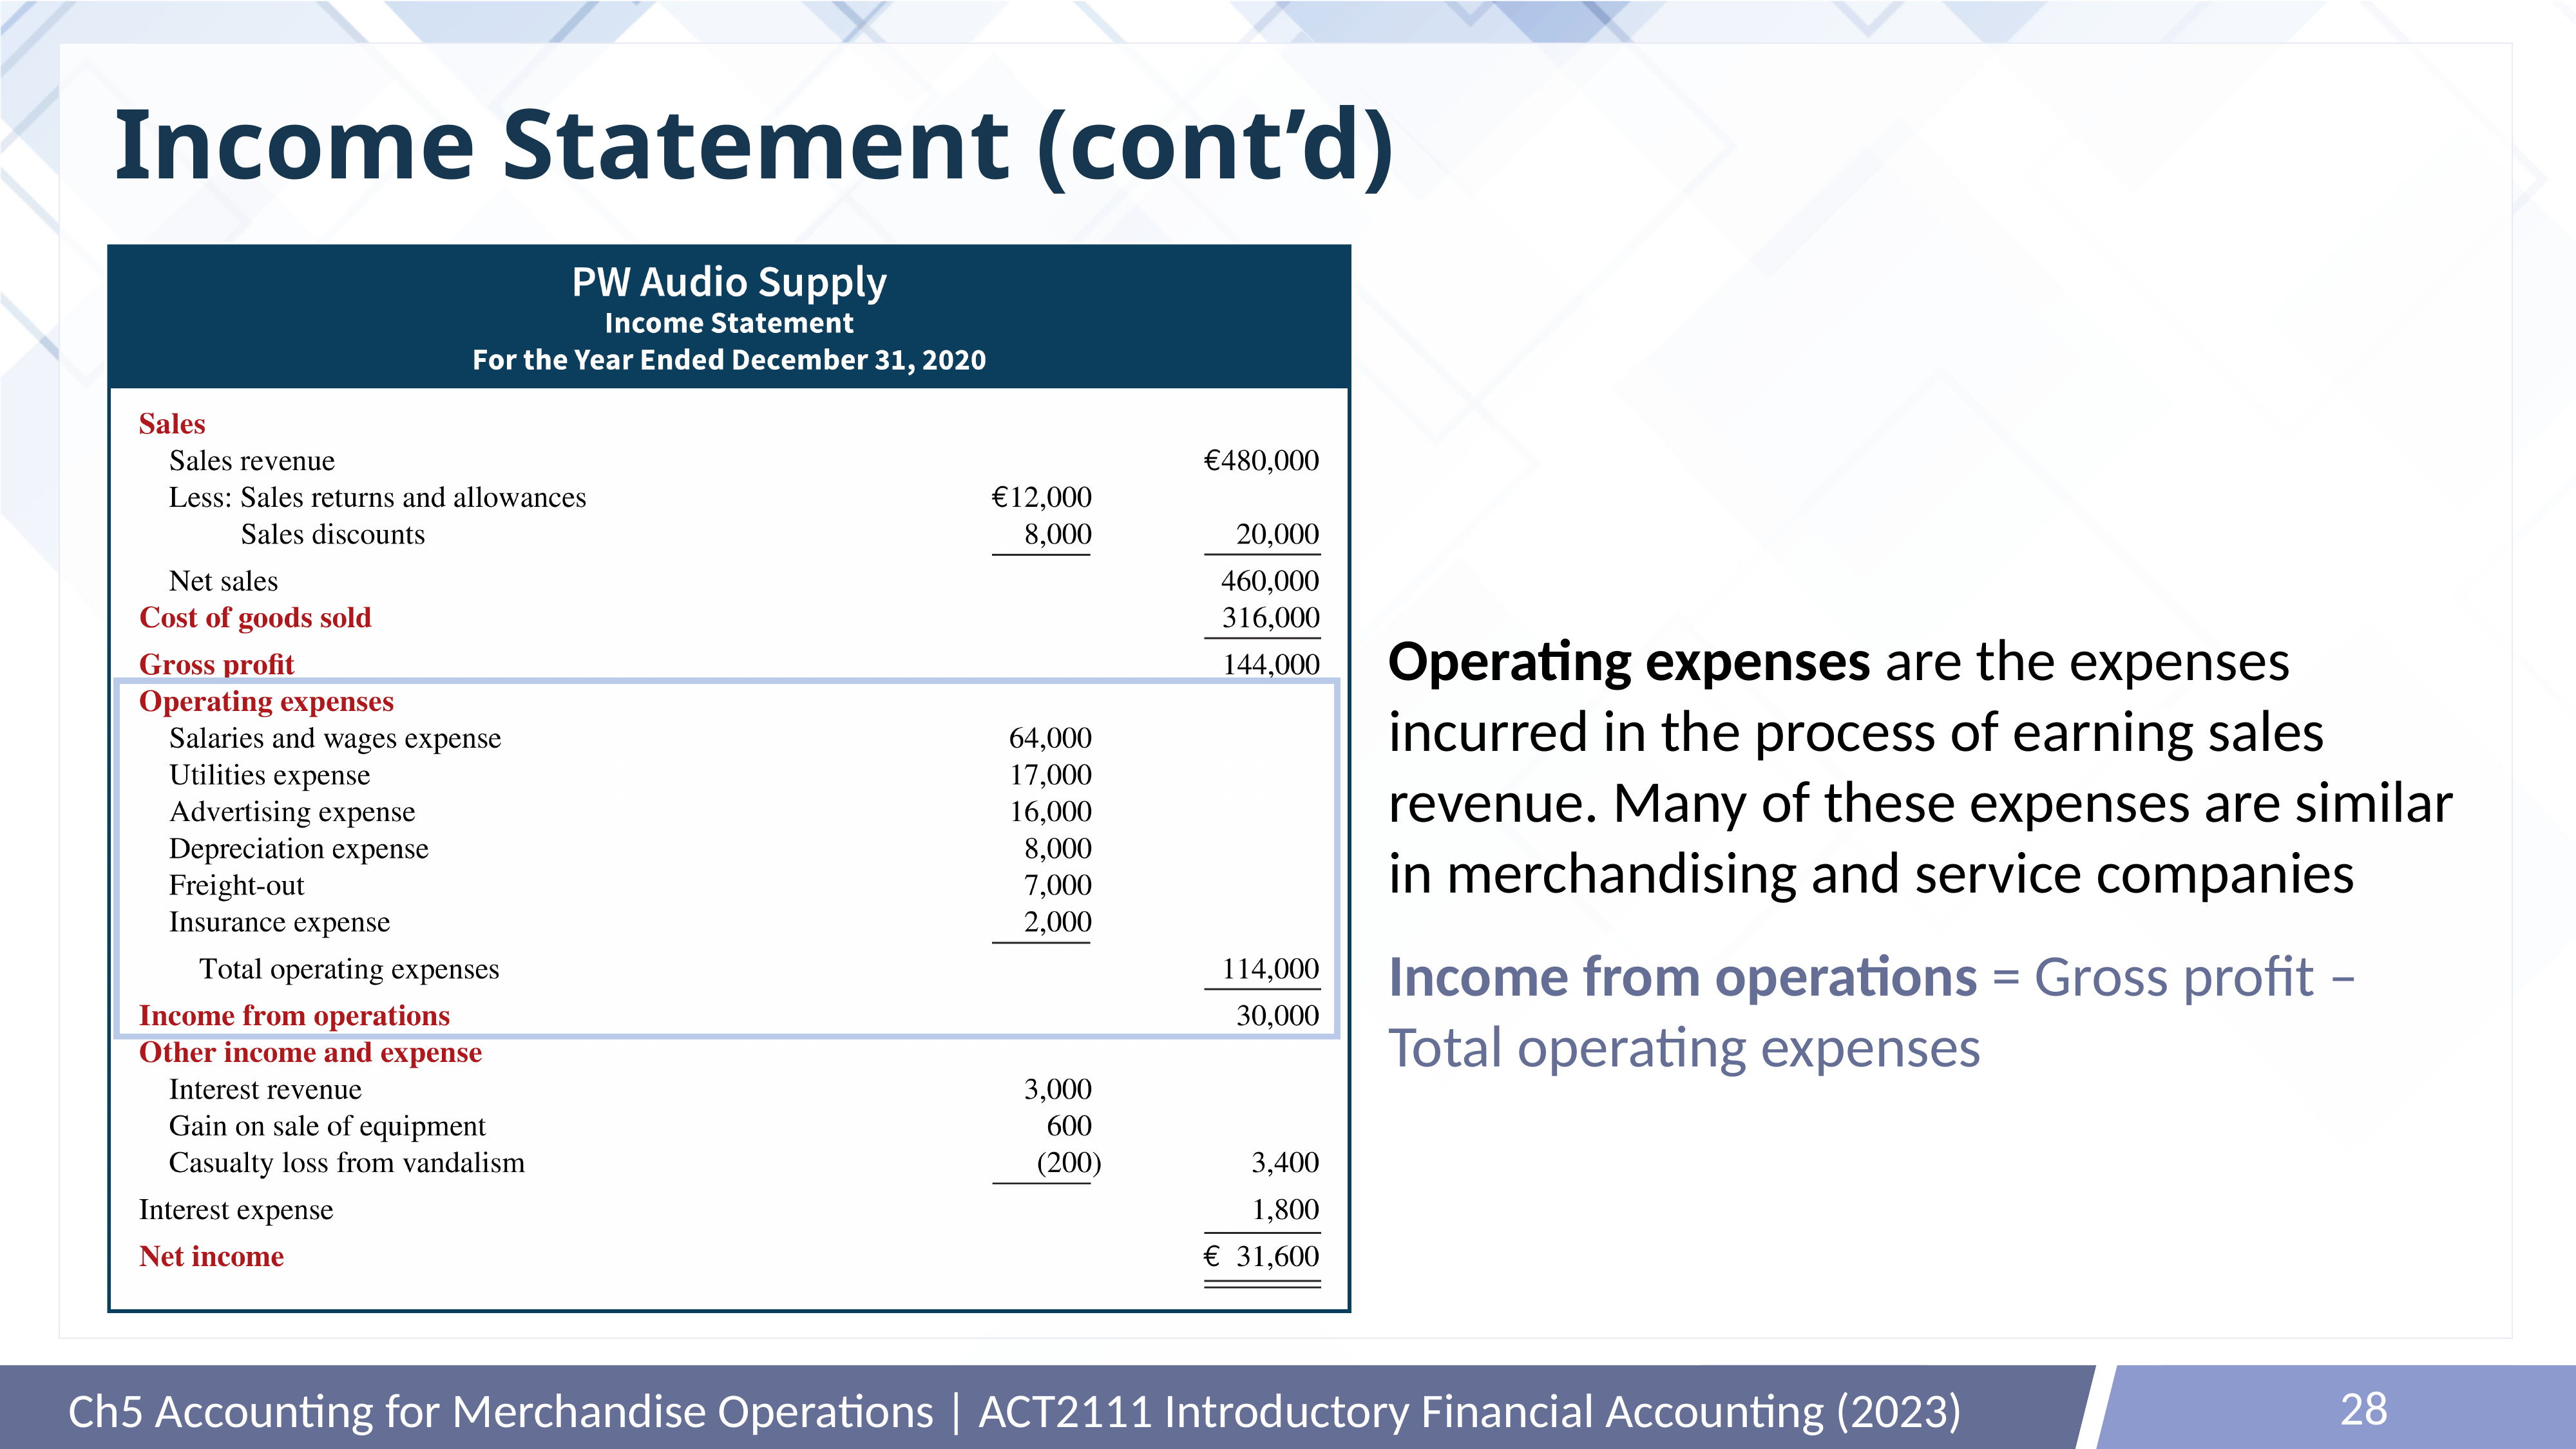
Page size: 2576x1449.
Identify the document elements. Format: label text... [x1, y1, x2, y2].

footer Ch5 Accounting for Merchandise Operations | ACT2111 Introductory Financial Accounting (2023) [59, 1367, 2050, 1449]
picture [2075, 1444, 2097, 1449]
text_box Operating expenses are the expenses incurred in the process of earning sales revenue. Many of these expenses are similar in merchandising and service companies Income from operations = Gross profit – Total operating expenses [1379, 616, 2472, 1083]
slide_number 28 [1819, 1367, 2399, 1444]
picture [3, 2, 2574, 1367]
title Income Statement (cont’d) [104, 77, 2461, 218]
